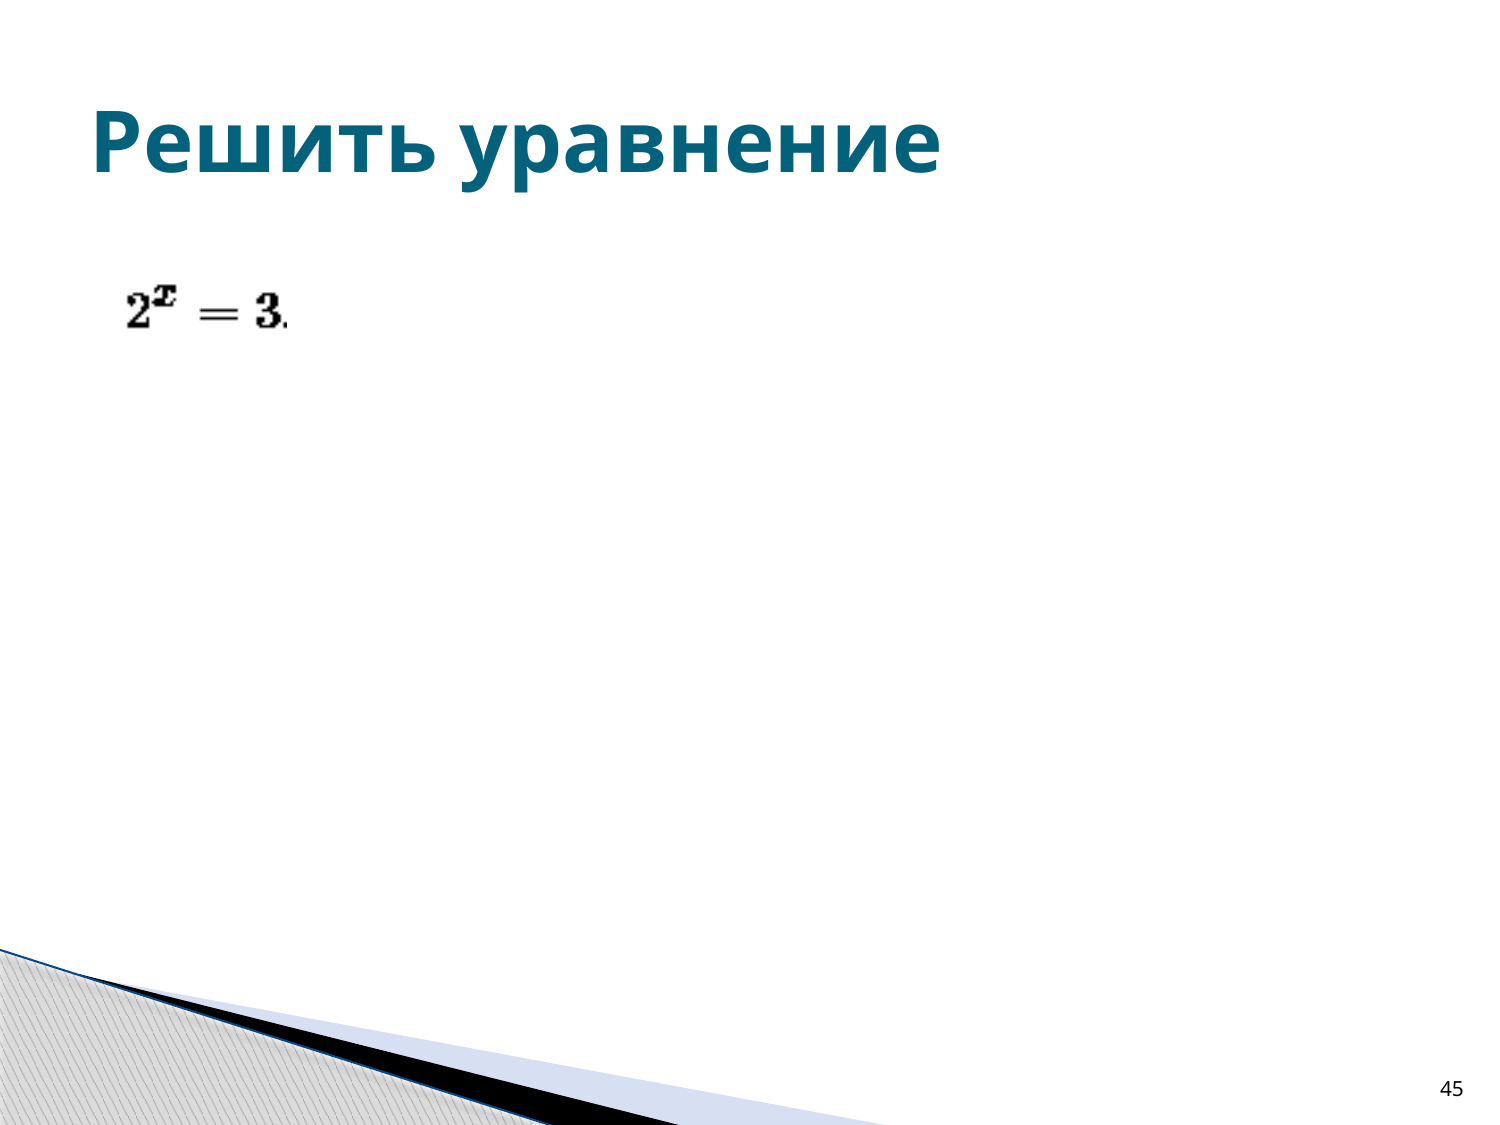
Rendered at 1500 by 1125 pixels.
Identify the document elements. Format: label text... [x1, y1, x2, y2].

title Решить уравнение [75, 45, 1425, 233]
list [123, 266, 287, 350]
slide_number 45 [1418, 1051, 1479, 1112]
